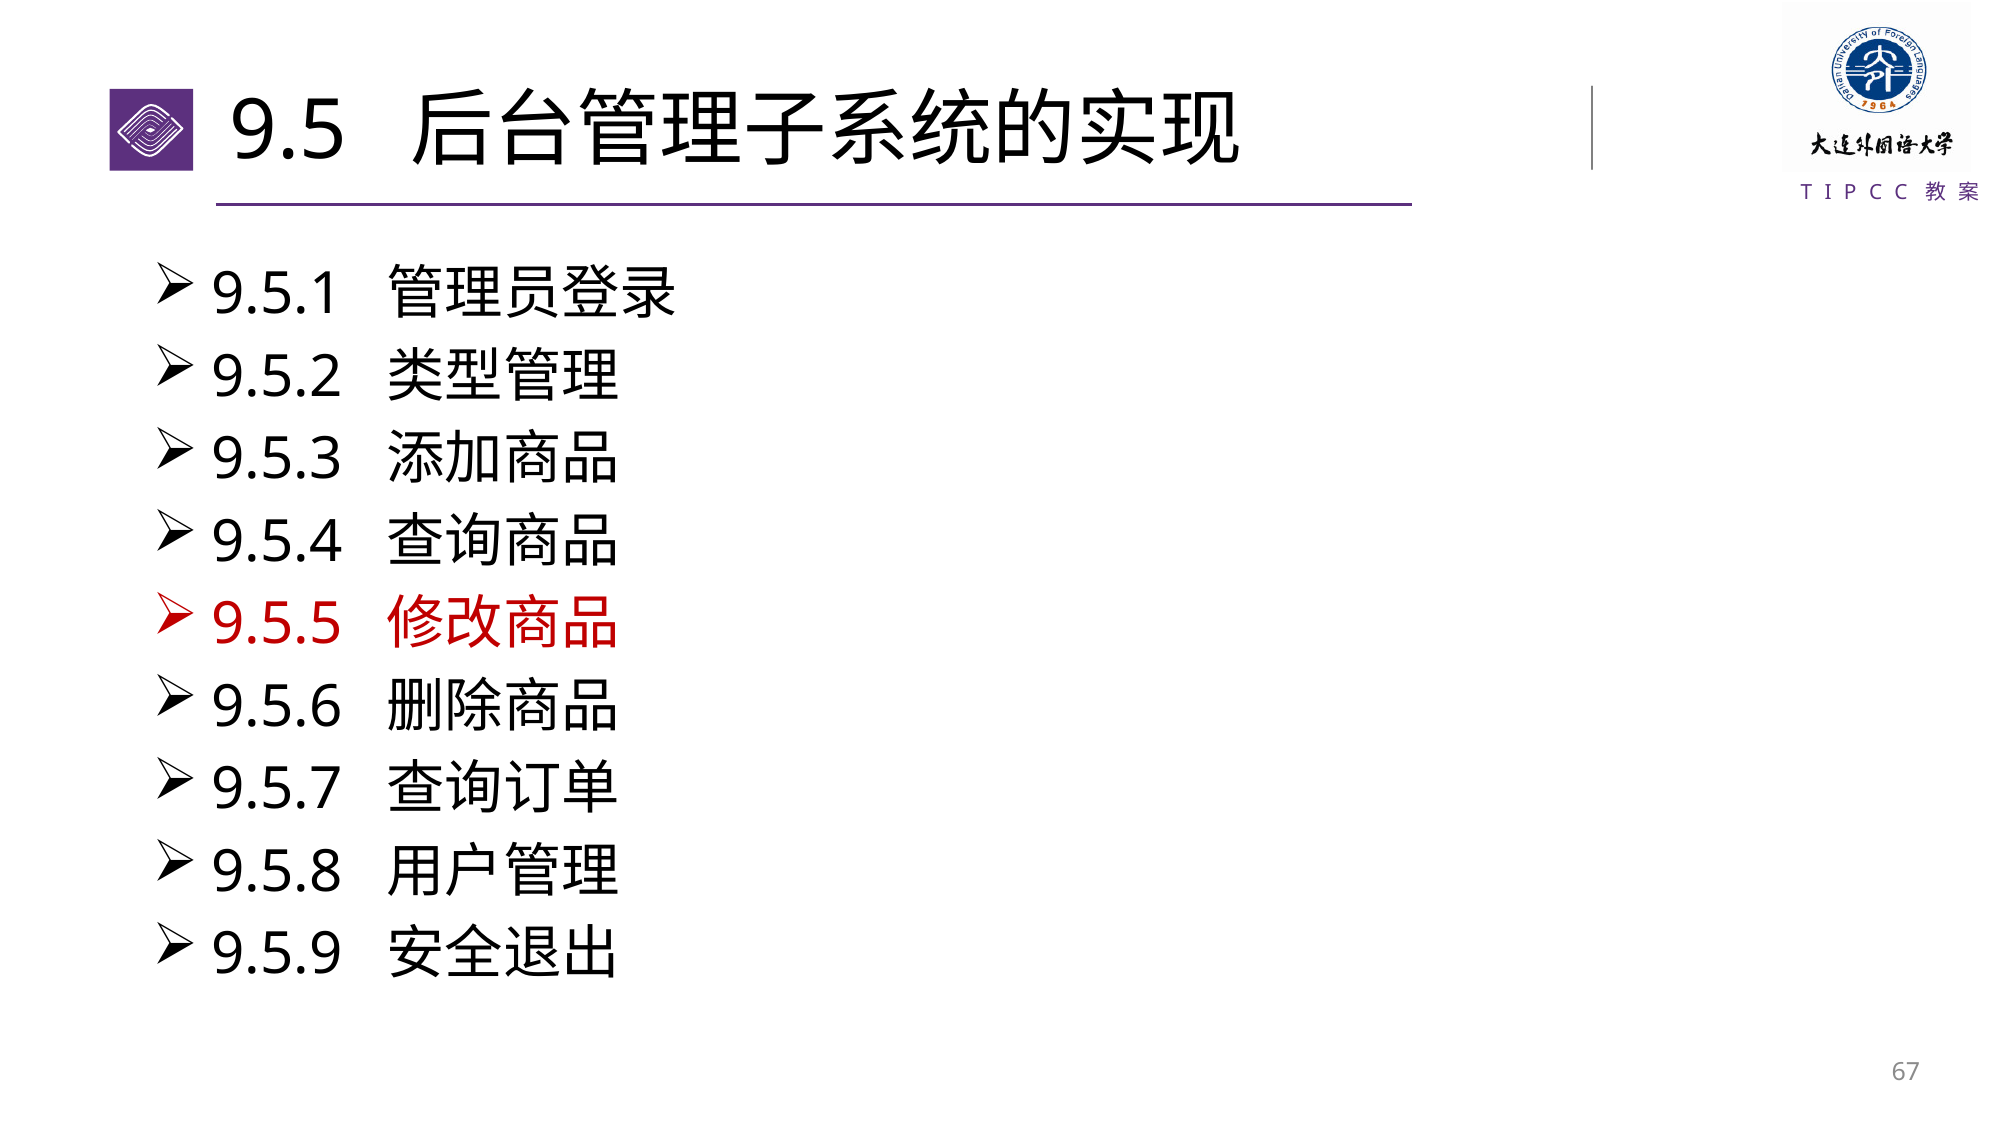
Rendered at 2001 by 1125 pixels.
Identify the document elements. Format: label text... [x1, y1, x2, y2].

list 9.5.1 管理员登录 9.5.2 类型管理 9.5.3 添加商品 9.5.4 查询商品 9.5.5 修改商品 9.5.6 删除商品 9.5.7 查询订单 9.5.8 用户管理 9.5.9 安全退出 [137, 247, 1863, 1001]
title 9.5 后台管理子系统的实现 [214, 59, 1564, 205]
slide_number 66 [1485, 1042, 1936, 1103]
picture [1782, 2, 1971, 172]
